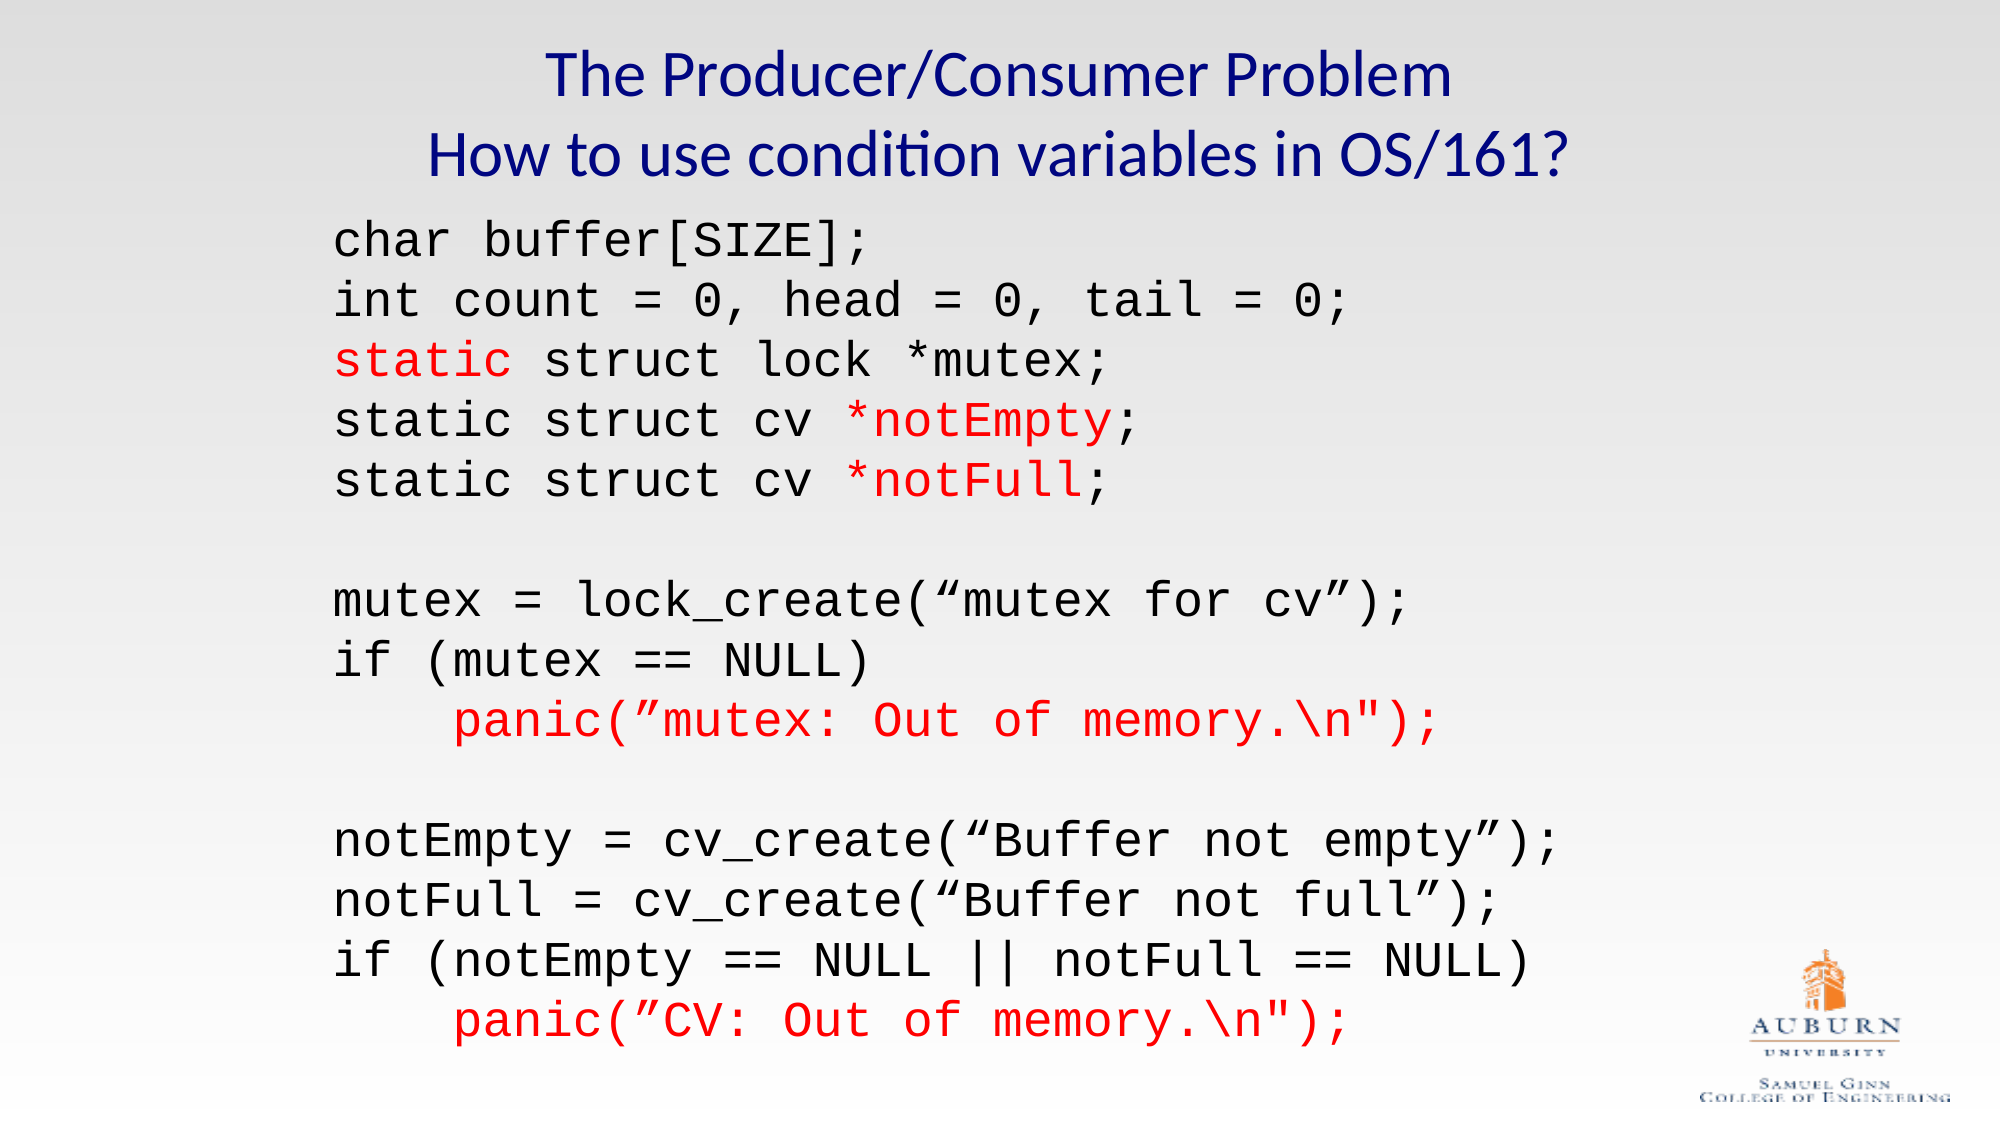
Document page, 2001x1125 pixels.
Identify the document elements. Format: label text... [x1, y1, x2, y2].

title The Producer/Consumer Problem How to use condition variables in OS/161? [262, 20, 1738, 200]
picture [1700, 949, 1950, 1102]
text_box char buffer[SIZE]; int count = 0, head = 0, tail = 0; static struct lock *mutex; static struct cv *notEmpty; static struct cv *notFull; mutex = lock_create(“mutex for cv”); if (mutex == NULL) panic(”mutex: Out of memory.\n"); notEmpty = cv_create(“Buffer not empty”); notFull = cv_create(“Buffer not full”); if (notEmpty == NULL || notFull == NULL) panic(”CV: Out of memory.\n"); [318, 199, 1738, 1055]
